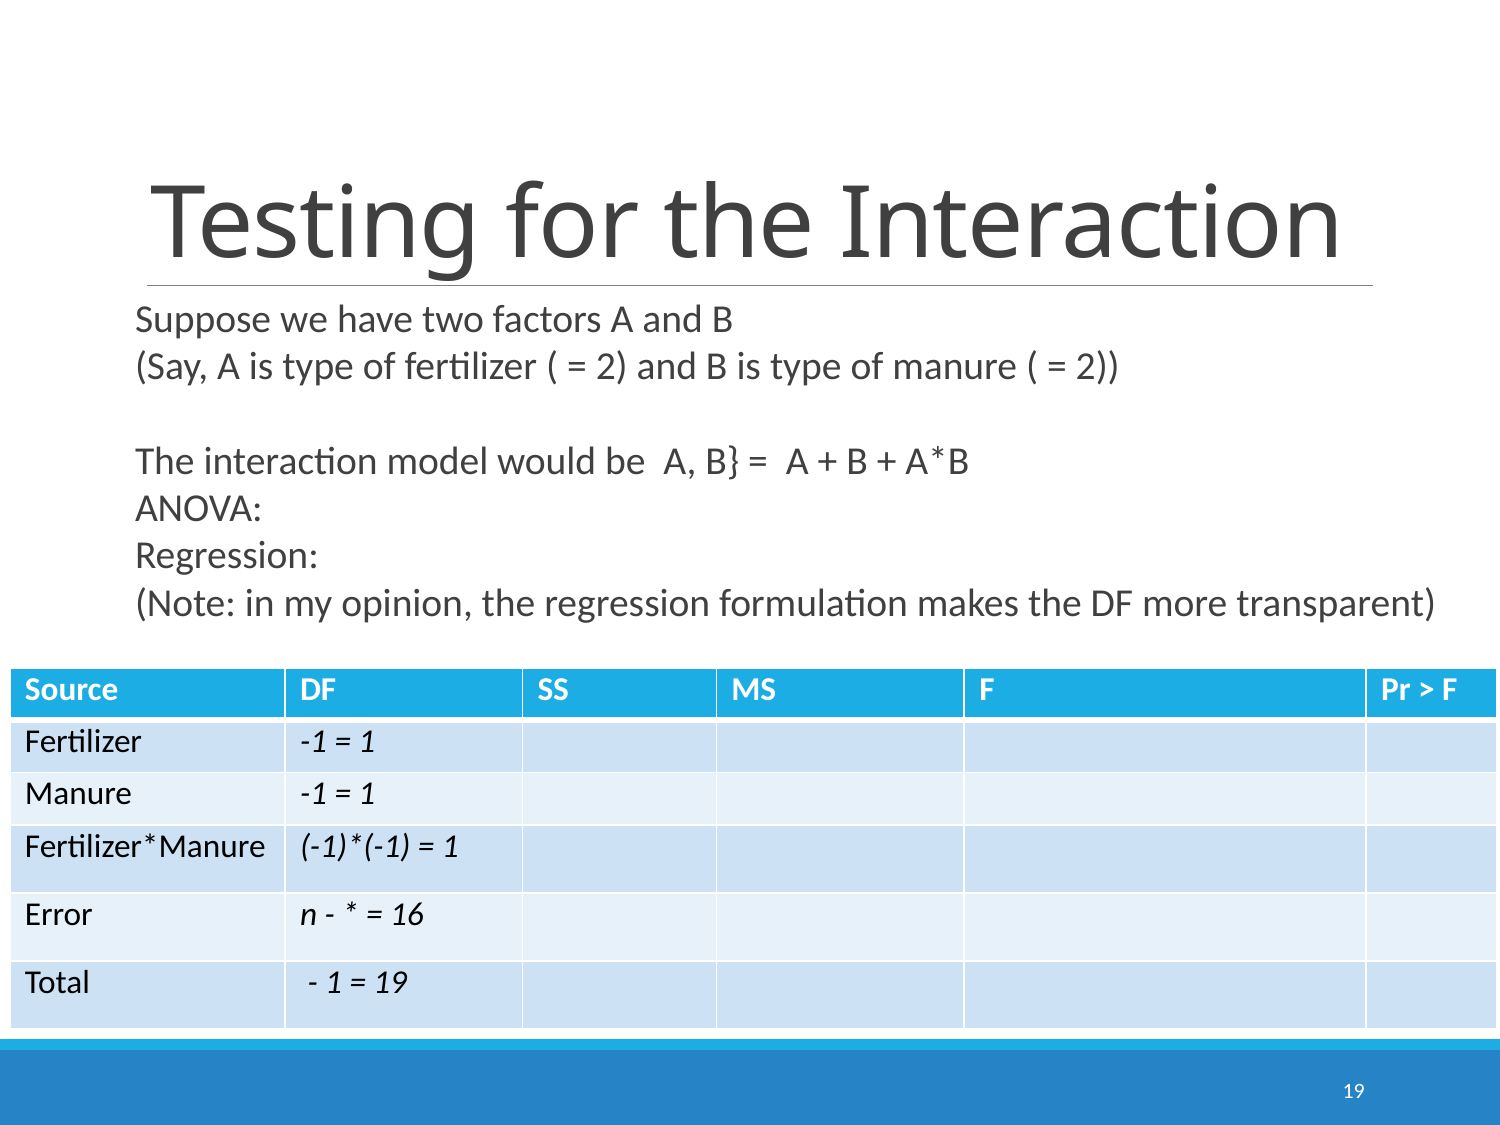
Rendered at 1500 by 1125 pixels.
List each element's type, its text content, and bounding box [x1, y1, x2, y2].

slide_number 19 [1218, 1059, 1380, 1120]
title Testing for the Interaction [135, 47, 1373, 285]
